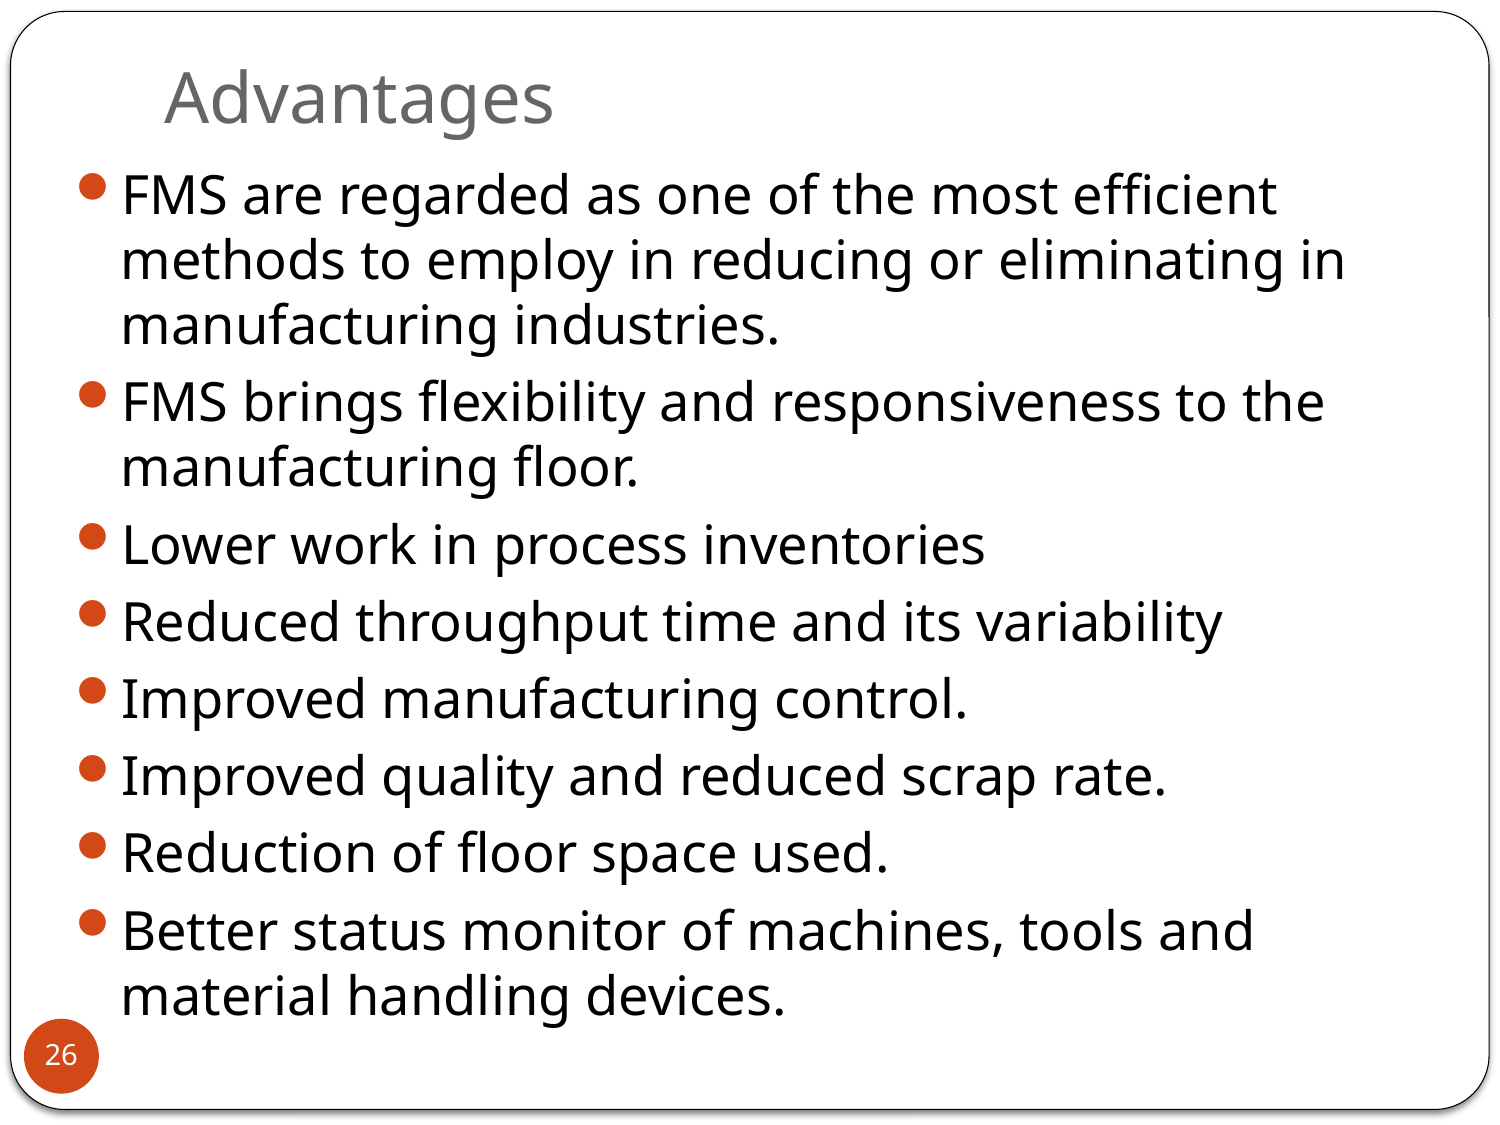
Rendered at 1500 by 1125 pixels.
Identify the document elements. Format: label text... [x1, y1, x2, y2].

list FMS are regarded as one of the most efficient methods to employ in reducing or eliminating in manufacturing industries. FMS brings flexibility and responsiveness to the manufacturing floor. Lower work in process inventories Reduced throughput time and its variability Improved manufacturing control. Improved quality and reduced scrap rate. Reduction of floor space used. Better status monitor of machines, tools and material handling devices. [60, 152, 1394, 1085]
slide_number 26 [23, 1018, 99, 1094]
title Advantages [150, 45, 1425, 153]
